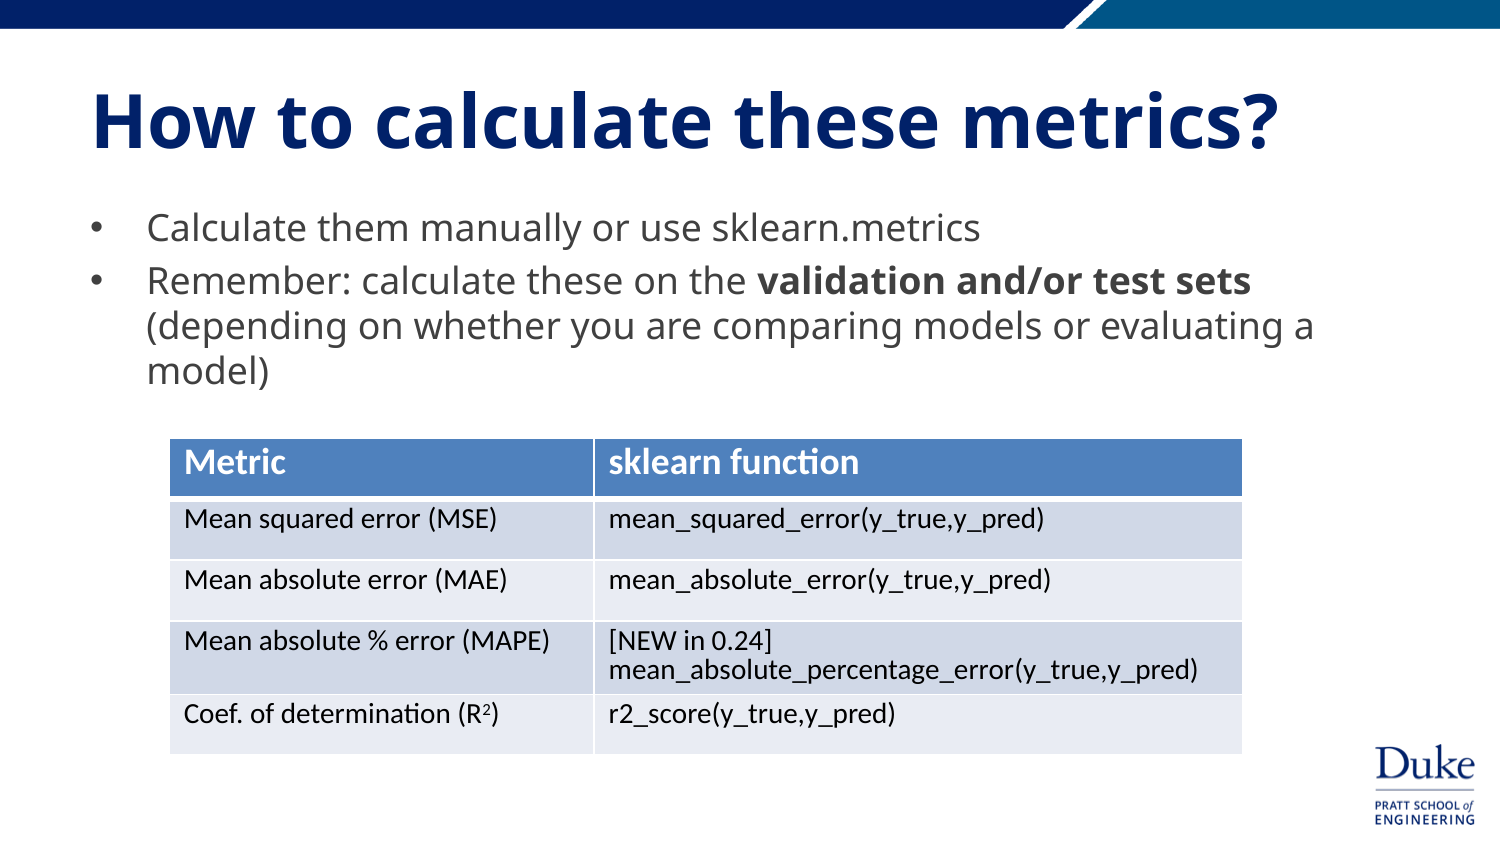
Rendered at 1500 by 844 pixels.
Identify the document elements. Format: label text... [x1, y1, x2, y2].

table_header Metric [170, 439, 593, 496]
picture [0, 0, 1500, 844]
table_cell mean_squared_error(y_true,y_pred) [595, 502, 1242, 559]
table_cell Mean absolute error (MAE) [170, 561, 593, 620]
table_cell Mean absolute % error (MAPE) [170, 622, 593, 694]
table_cell Coef. of determination (R2) [170, 695, 593, 754]
table_header sklearn function [595, 439, 1242, 496]
list Calculate them manually or use sklearn.metrics Remember: calculate these on the validation and/or test sets (depending on whether you are comparing models or evaluating a model) [75, 196, 1425, 719]
table_cell mean_absolute_error(y_true,y_pred) [595, 561, 1242, 620]
table_cell [NEW in 0.24] mean_absolute_percentage_error(y_true,y_pred) [595, 622, 1242, 694]
table_cell r2_score(y_true,y_pred) [595, 695, 1242, 754]
title How to calculate these metrics? [75, 63, 1425, 175]
table_cell Mean squared error (MSE) [170, 502, 593, 559]
